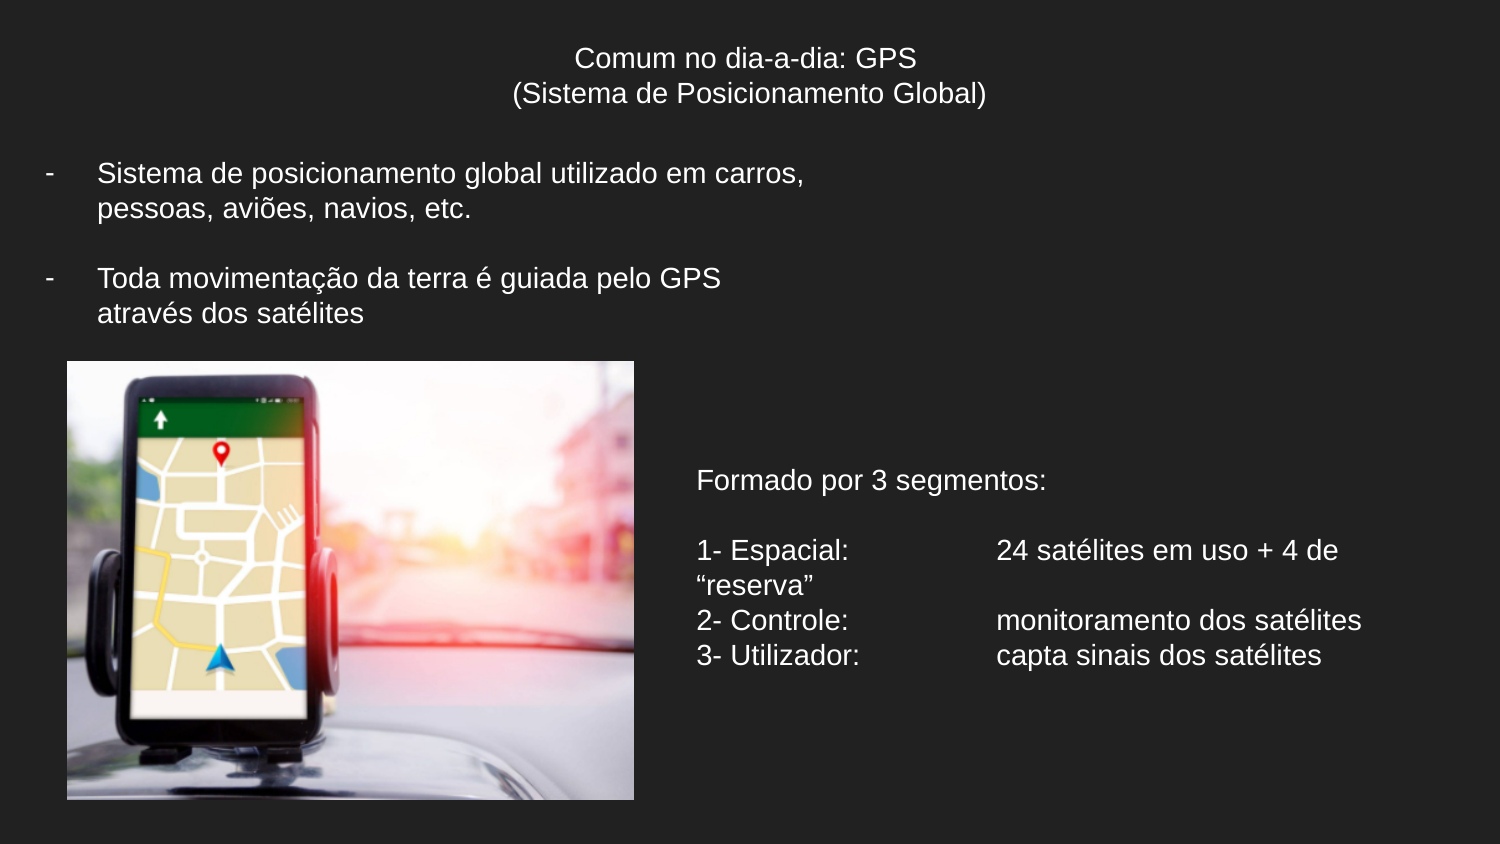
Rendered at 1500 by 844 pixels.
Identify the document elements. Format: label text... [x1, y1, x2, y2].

text_box Sistema de posicionamento global utilizado em carros, pessoas, aviões, navios, etc. Toda movimentação da terra é guiada pelo GPS através dos satélites [7, 139, 842, 415]
picture [66, 361, 634, 800]
text_box Formado por 3 segmentos: 1- Espacial: 24 satélites em uso + 4 de “reserva” 2- Controle: monitoramento dos satélites 3- Utilizador: capta sinais dos satélites [681, 446, 1460, 687]
title Comum no dia-a-dia: GPS (Sistema de Posicionamento Global) [36, 0, 1464, 125]
